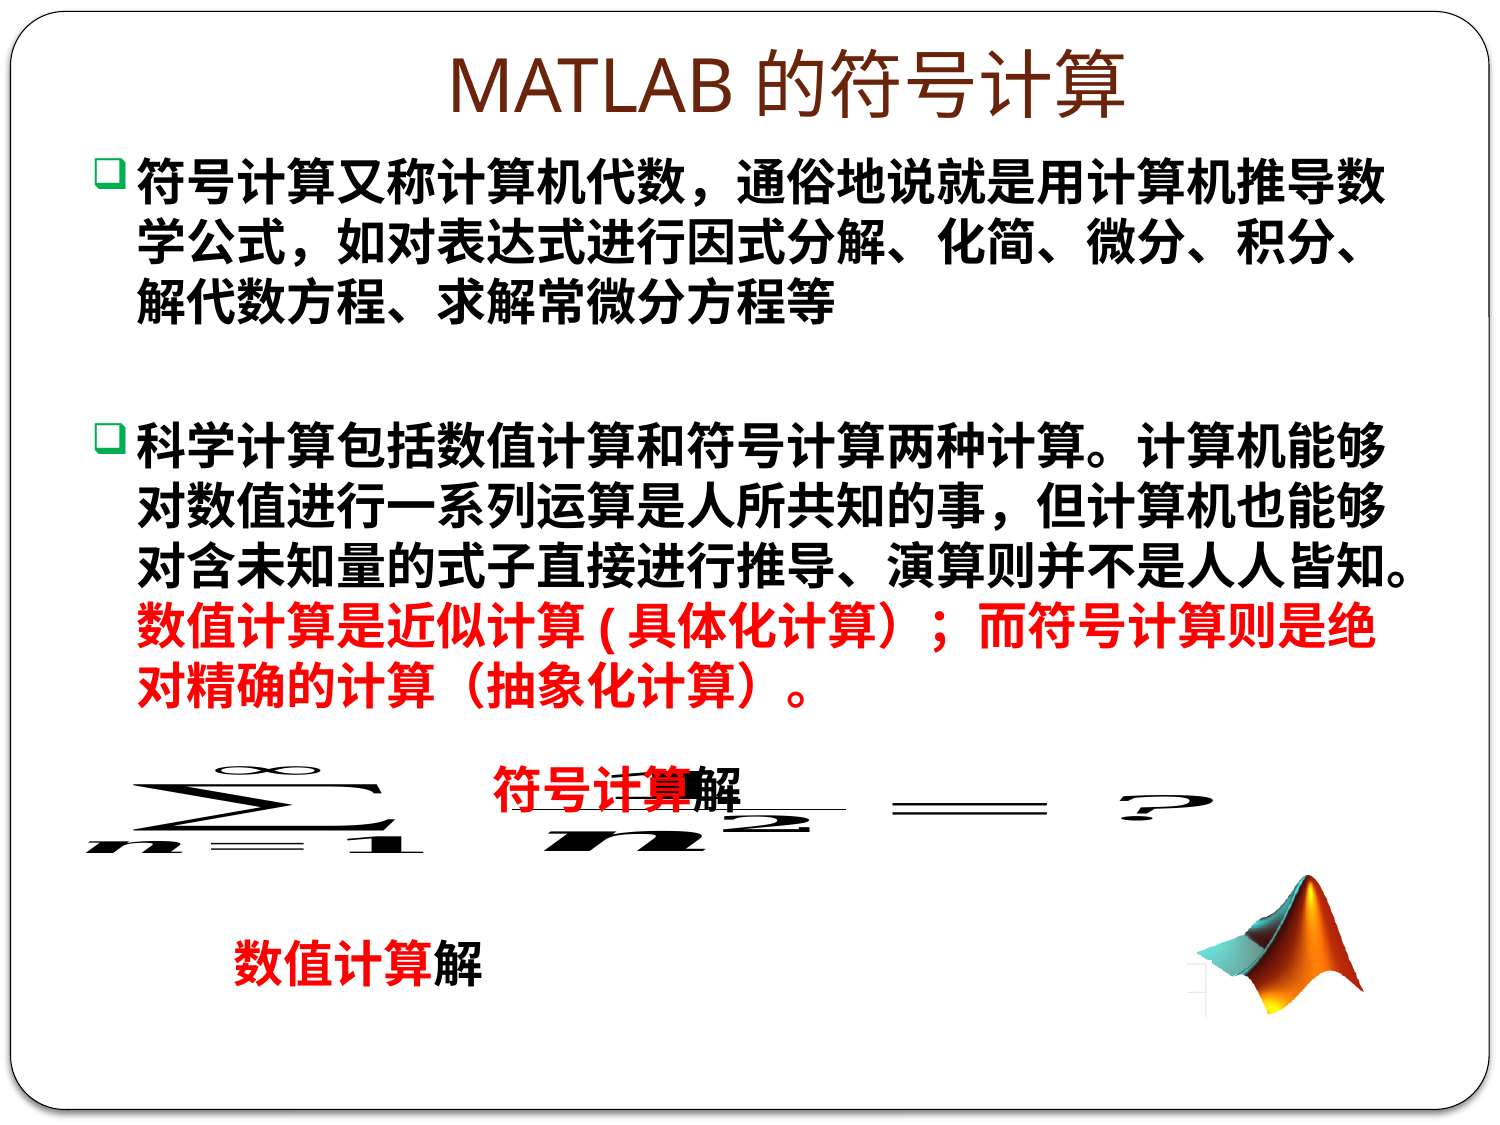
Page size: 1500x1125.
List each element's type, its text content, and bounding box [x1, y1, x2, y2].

text_box 符号计算又称计算机代数，通俗地说就是用计算机推导数学公式，如对表达式进行因式分解、化简、微分、积分、解代数方程、求解常微分方程等 科学计算包括数值计算和符号计算两种计算。计算机能够对数值进行一系列运算是人所共知的事，但计算机也能够对含未知量的式子直接进行推导、演算则并不是人人皆知。数值计算是近似计算(具体化计算）；而符号计算则是绝对精确的计算（抽象化计算）。 [76, 142, 1404, 722]
picture [1186, 869, 1367, 1017]
title MATLAB的符号计算 [150, 0, 1425, 143]
